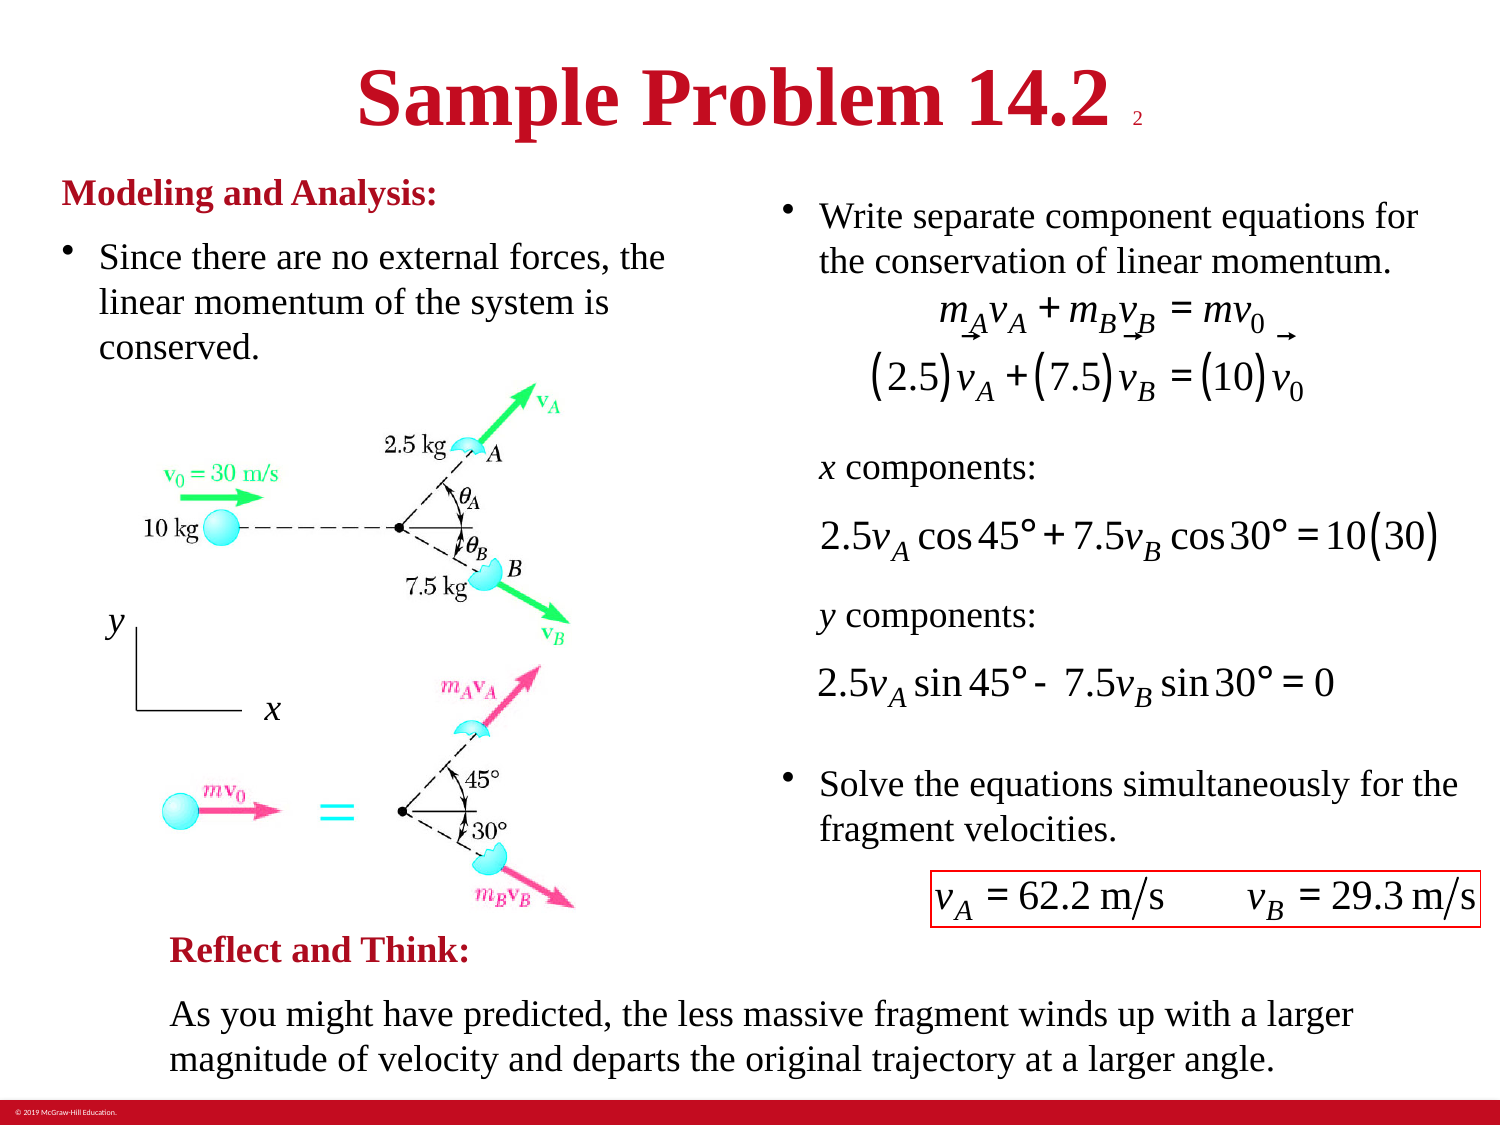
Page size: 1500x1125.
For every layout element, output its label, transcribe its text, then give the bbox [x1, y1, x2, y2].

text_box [46, 160, 696, 915]
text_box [766, 582, 1339, 714]
title Sample Problem 14.2 2 [75, 34, 1425, 135]
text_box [766, 183, 1452, 409]
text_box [766, 751, 1494, 927]
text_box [766, 434, 1442, 570]
text_box Reflect and Think: As you might have predicted, the less massive fragment winds up with a larger magnitude of velocity and departs the original trajectory at a larger angle. [154, 918, 1451, 1087]
